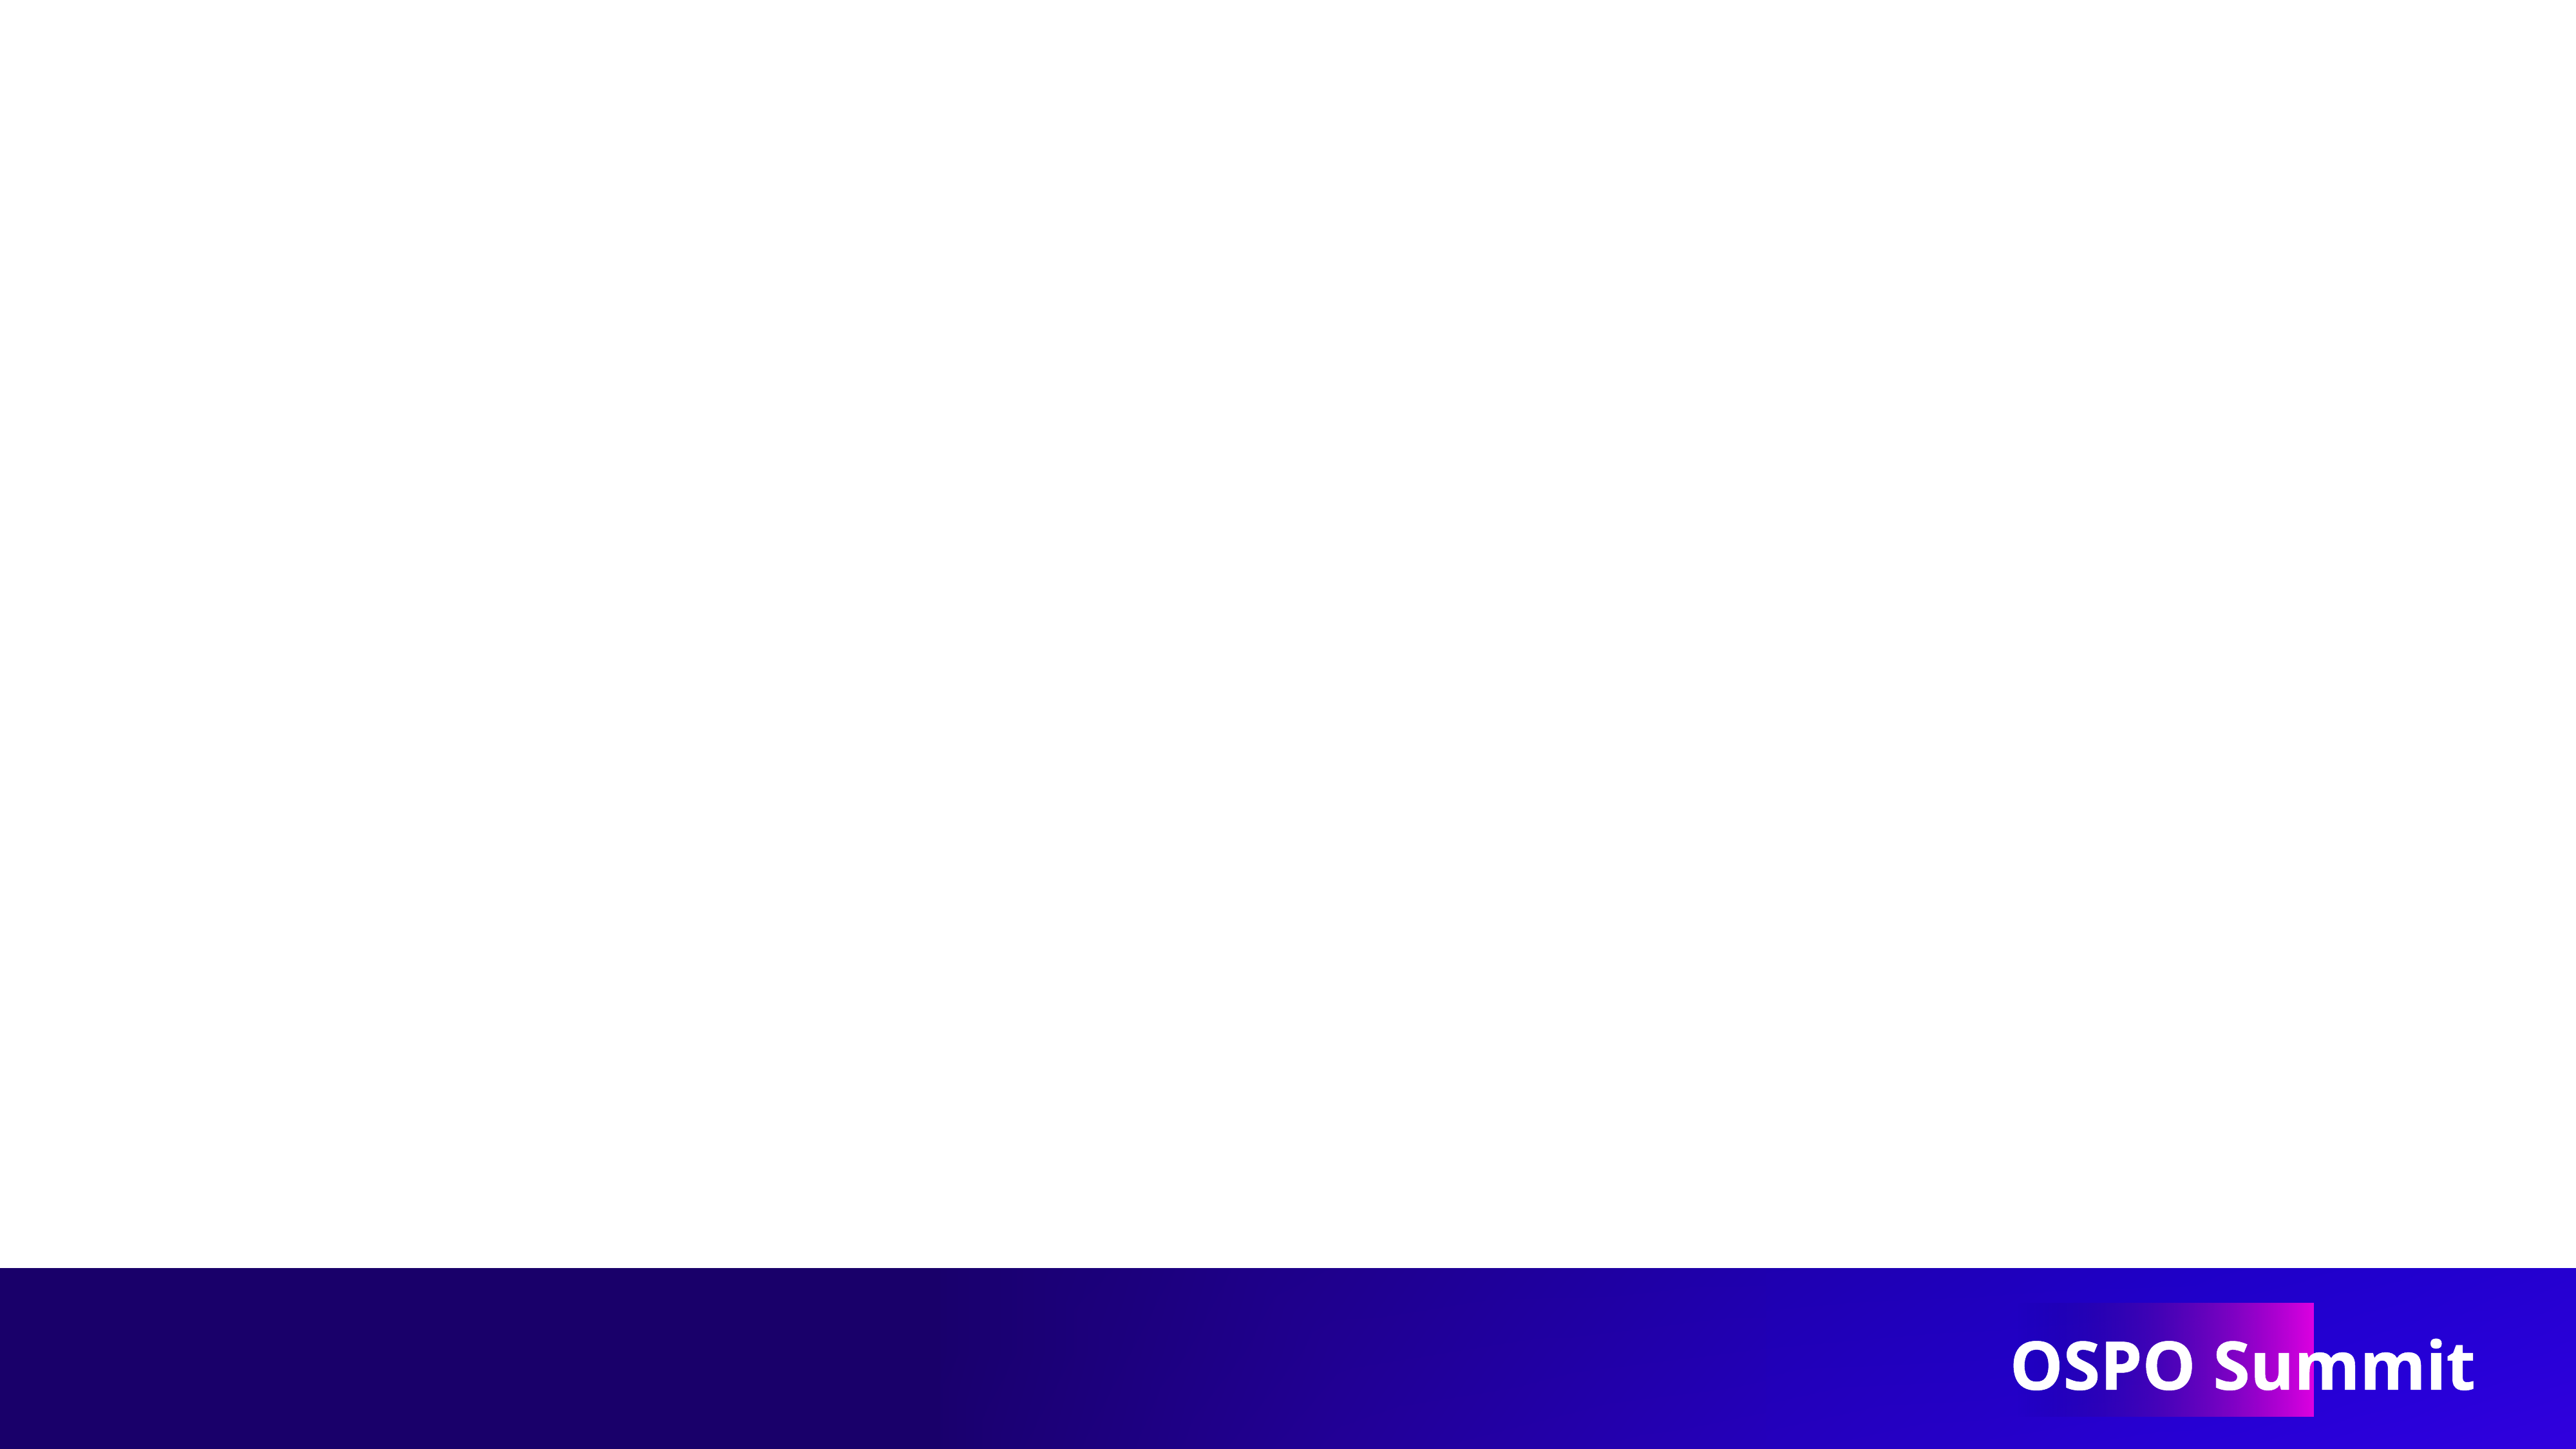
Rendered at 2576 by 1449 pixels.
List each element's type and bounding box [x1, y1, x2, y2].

picture [0, 1268, 2576, 1449]
